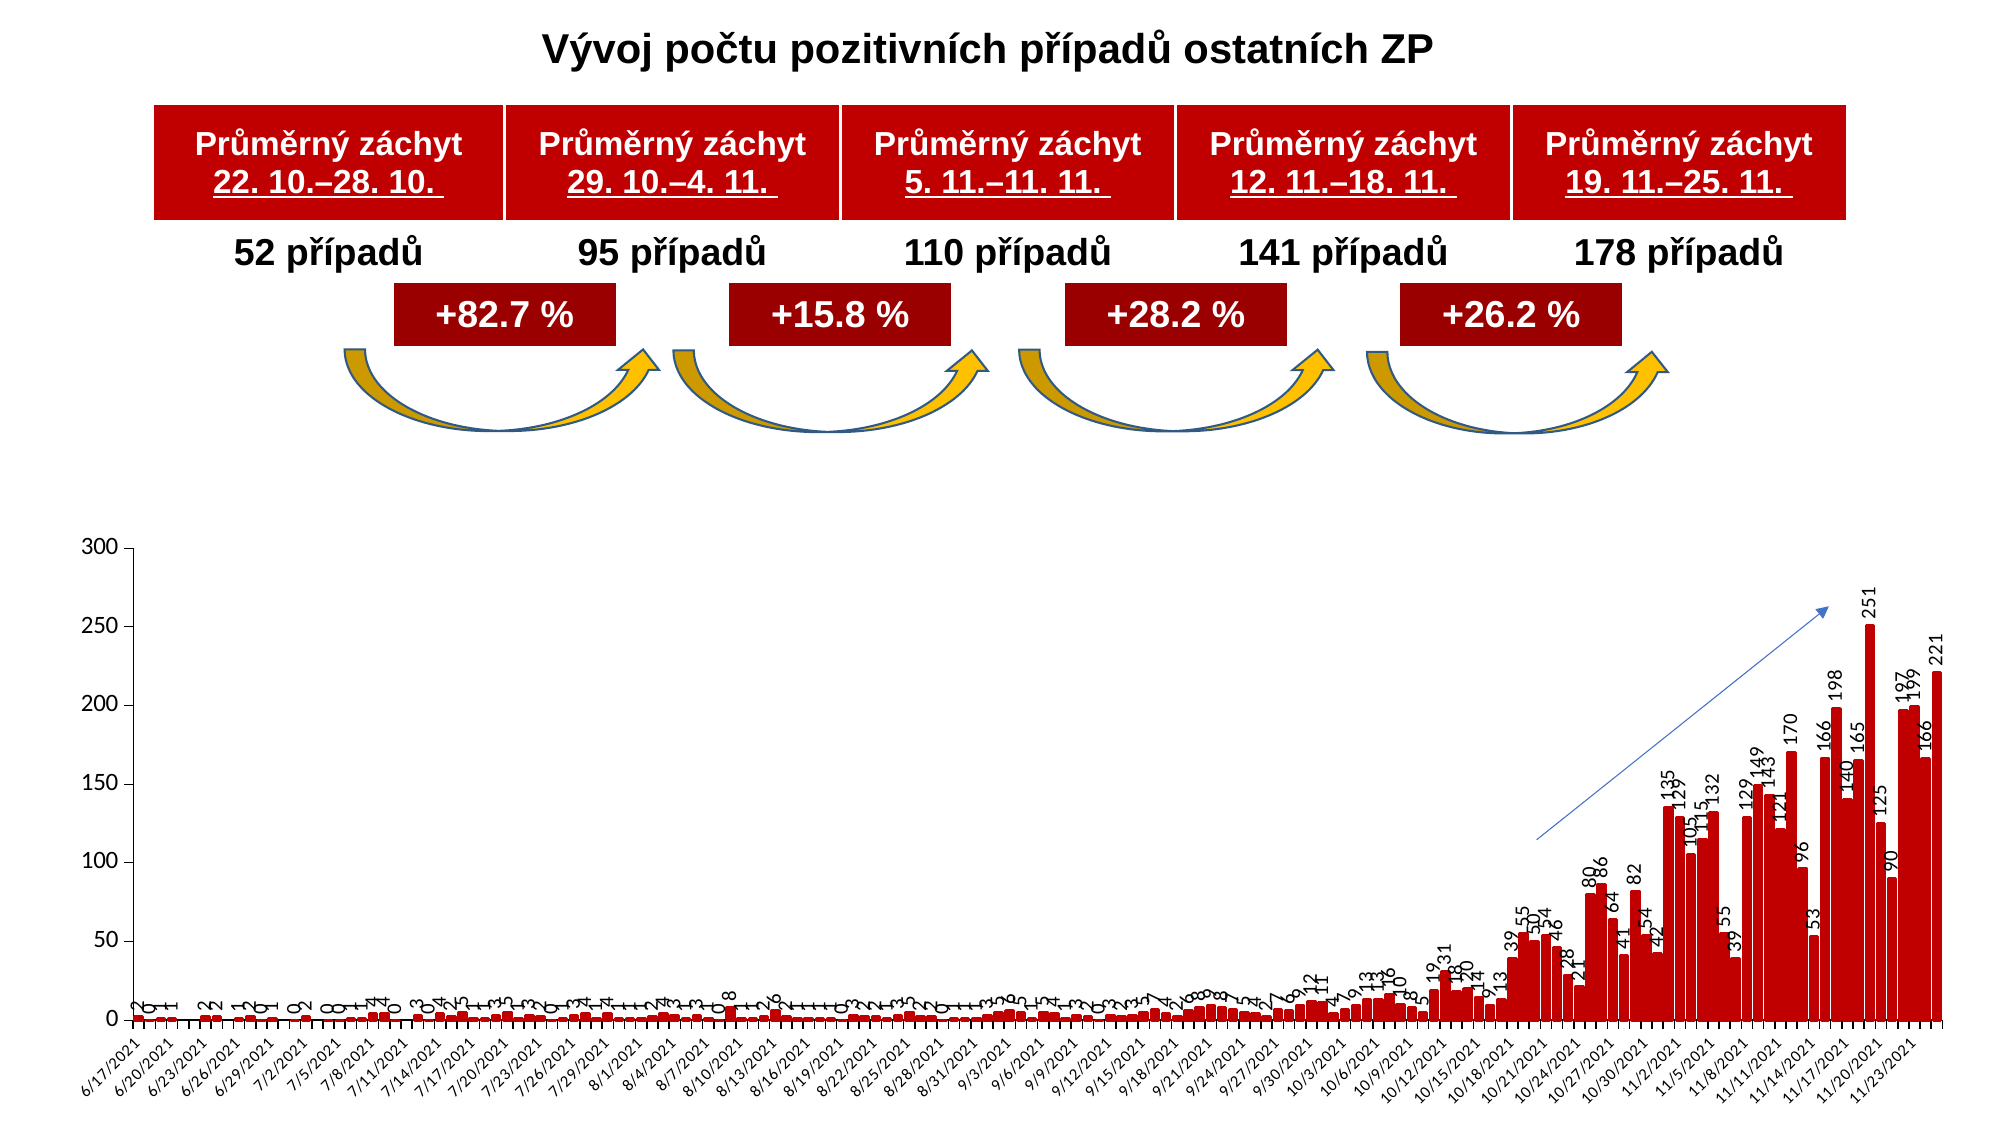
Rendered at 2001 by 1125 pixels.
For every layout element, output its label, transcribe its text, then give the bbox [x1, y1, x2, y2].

chart [9, 471, 1983, 1125]
table_cell 12. 11.–18. 11. [1177, 163, 1510, 220]
table_header Průměrný záchyt [842, 105, 1174, 163]
table_header Průměrný záchyt [1513, 105, 1846, 163]
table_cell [1177, 223, 1510, 281]
table_cell 19. 11.–25. 11. [1513, 163, 1846, 220]
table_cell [506, 223, 839, 281]
table_cell 22. 10.–28. 10. [154, 163, 503, 220]
table_cell 5. 11.–11. 11. [842, 163, 1174, 220]
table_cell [1512, 223, 1846, 281]
table_header Průměrný záchyt [1177, 105, 1510, 163]
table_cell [153, 283, 1847, 470]
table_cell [841, 223, 1175, 281]
table_cell 29. 10.–4. 11. [506, 163, 839, 220]
table_header Průměrný záchyt [506, 105, 839, 163]
table_header Průměrný záchyt [154, 105, 503, 163]
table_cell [154, 223, 504, 281]
text_box Vývoj počtu pozitivních případů ostatních ZP [57, 14, 1919, 80]
